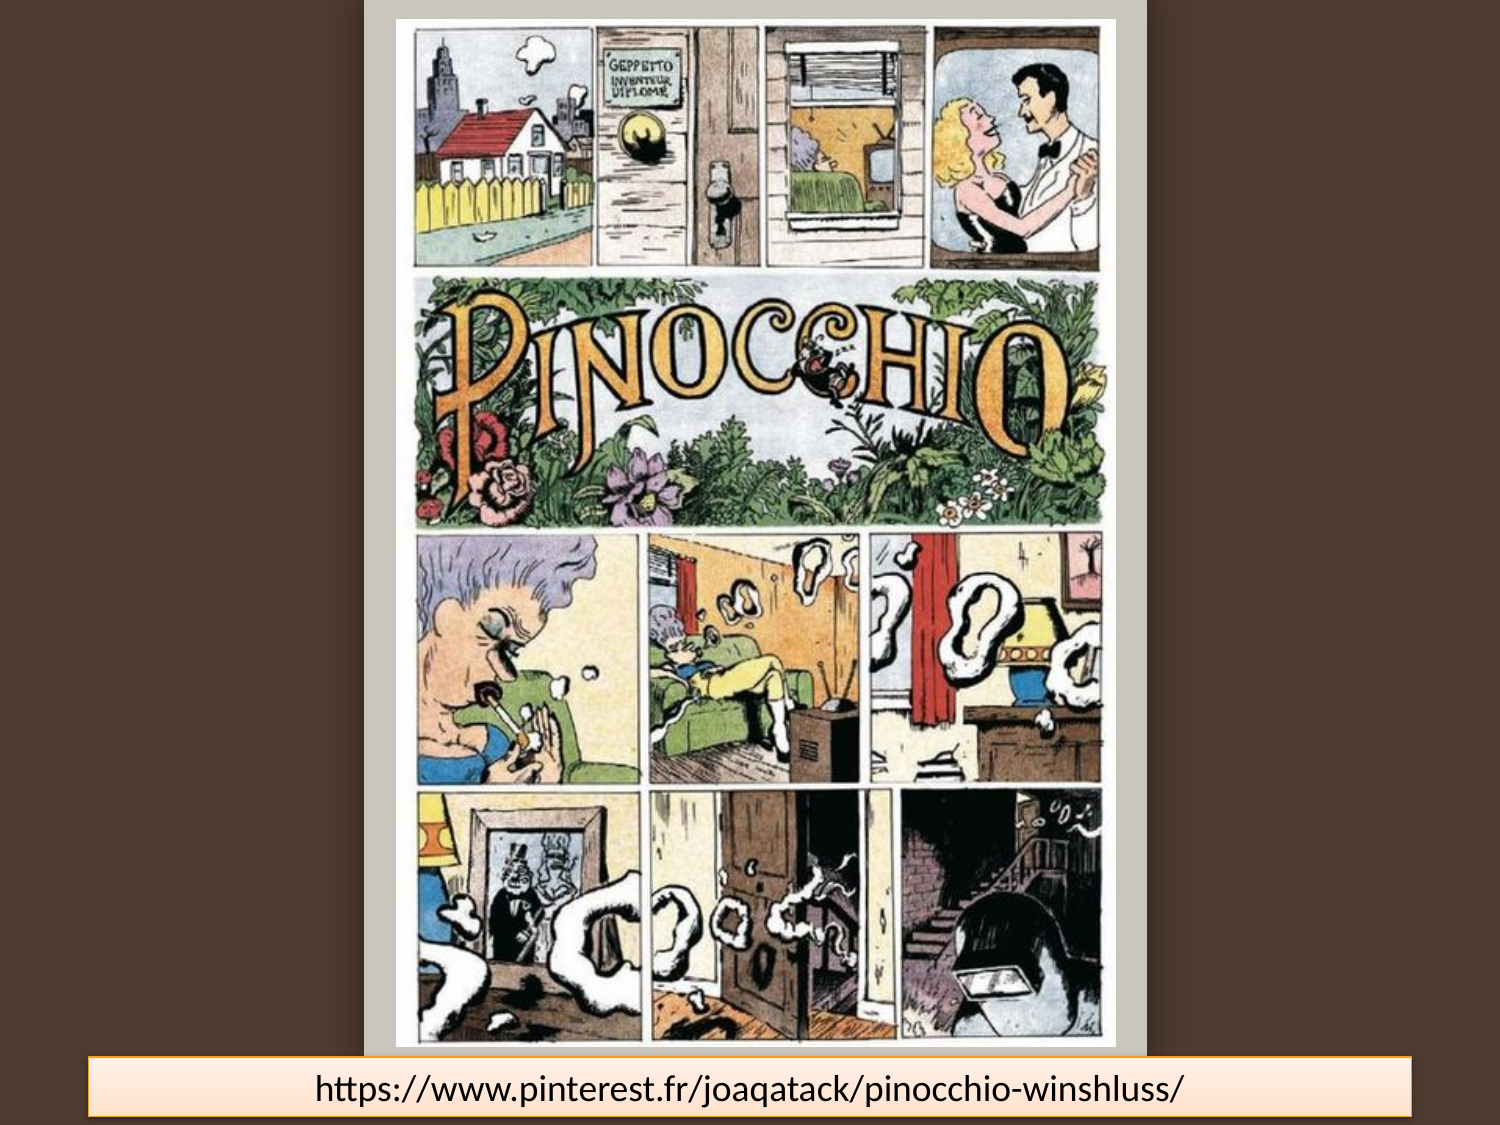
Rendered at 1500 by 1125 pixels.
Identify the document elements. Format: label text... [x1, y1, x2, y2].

text_box https://www.pinterest.fr/joaqatack/pinocchio-winshluss/ [88, 1056, 1412, 1117]
picture [395, 18, 1117, 1047]
